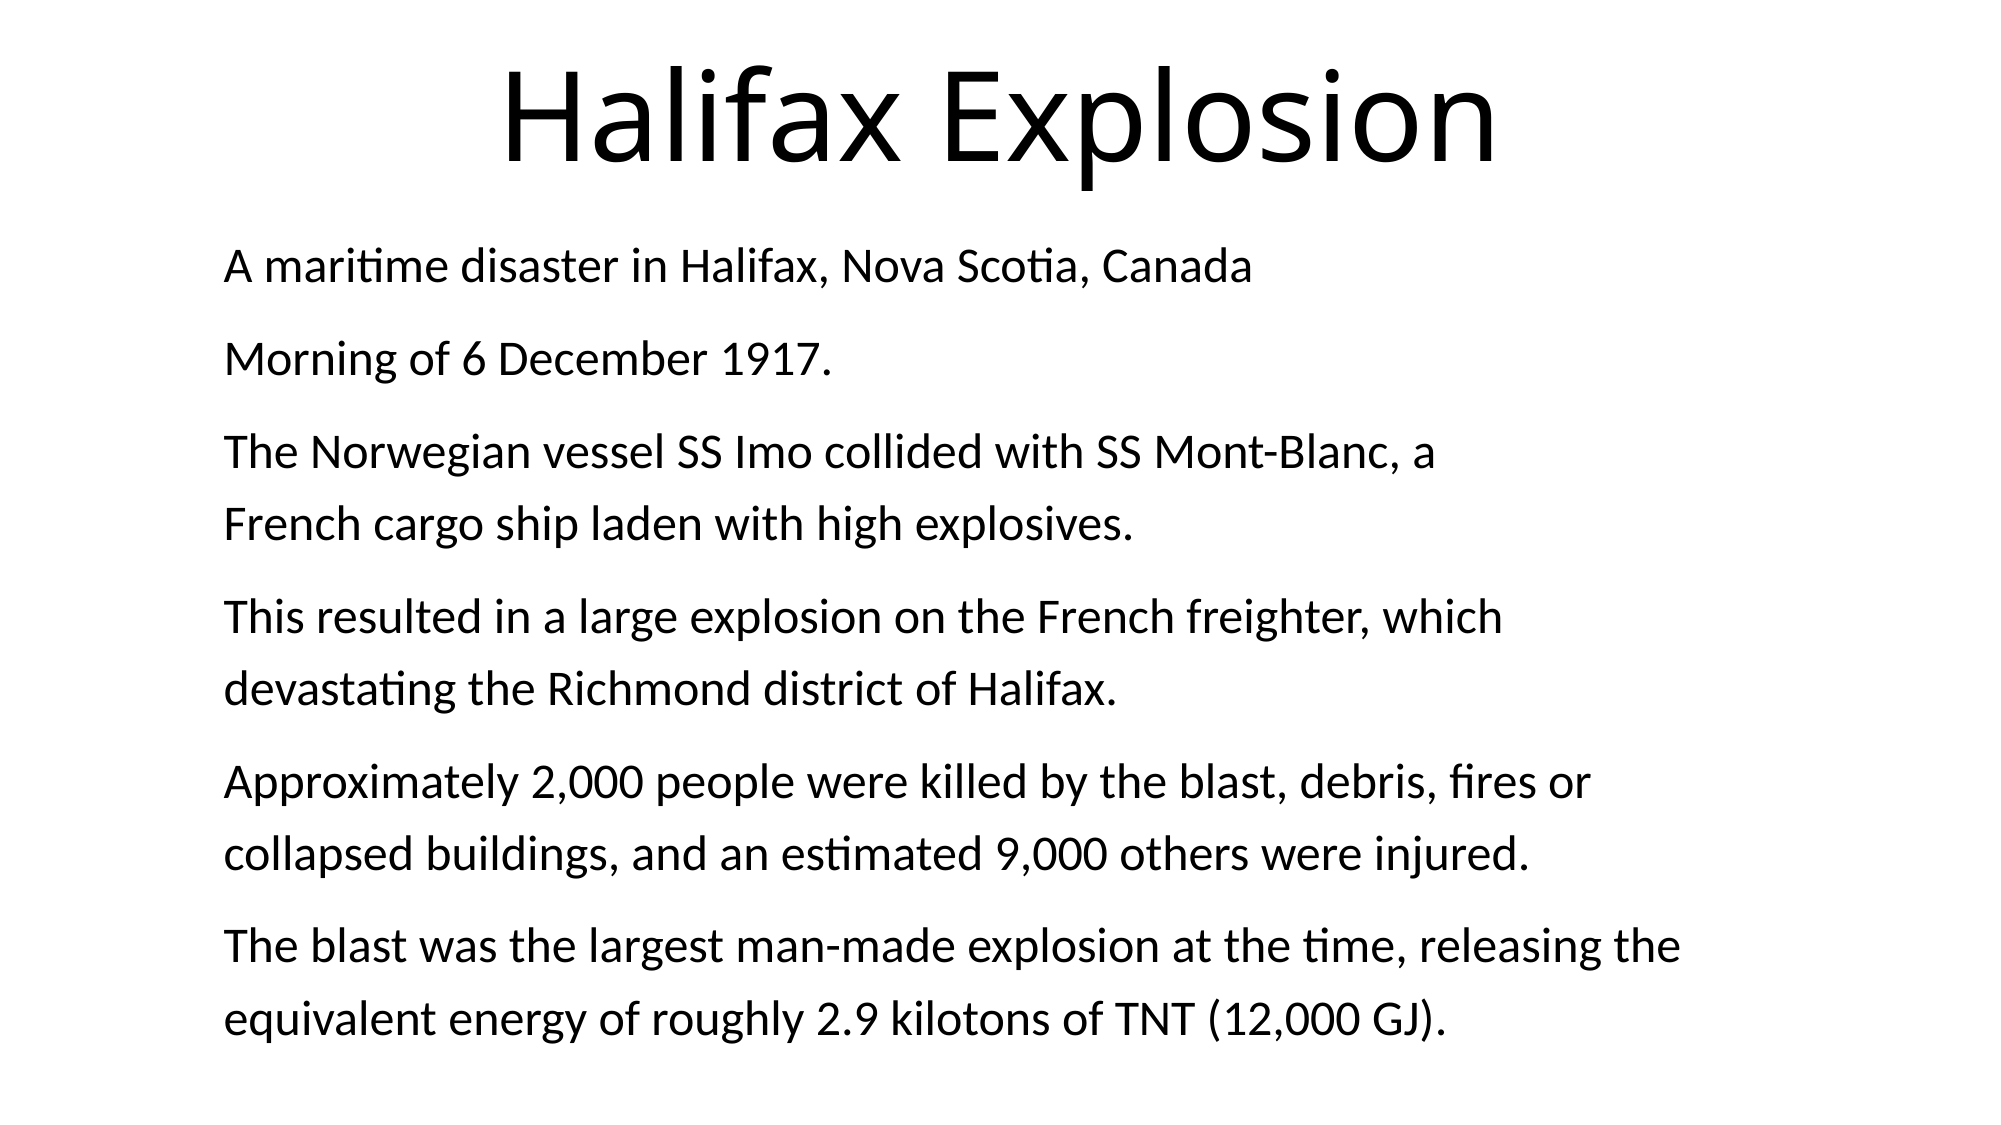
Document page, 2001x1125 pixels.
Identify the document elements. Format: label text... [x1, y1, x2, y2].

title Halifax Explosion [249, 0, 1750, 196]
subtitle A maritime disaster in Halifax, Nova Scotia, Canada Morning of 6 December 1917. The Norwegian vessel SS Imo collided with SS Mont-Blanc, a French cargo ship laden with high explosives. This resulted in a large explosion on the French freighter, which devastating the Richmond district of Halifax. Approximately 2,000 people were killed by the blast, debris, fires or collapsed buildings, and an estimated 9,000 others were injured. The blast was the largest man-made explosion at the time, releasing the equivalent energy of roughly 2.9 kilotons of TNT (12,000 GJ). [208, 213, 1709, 1057]
